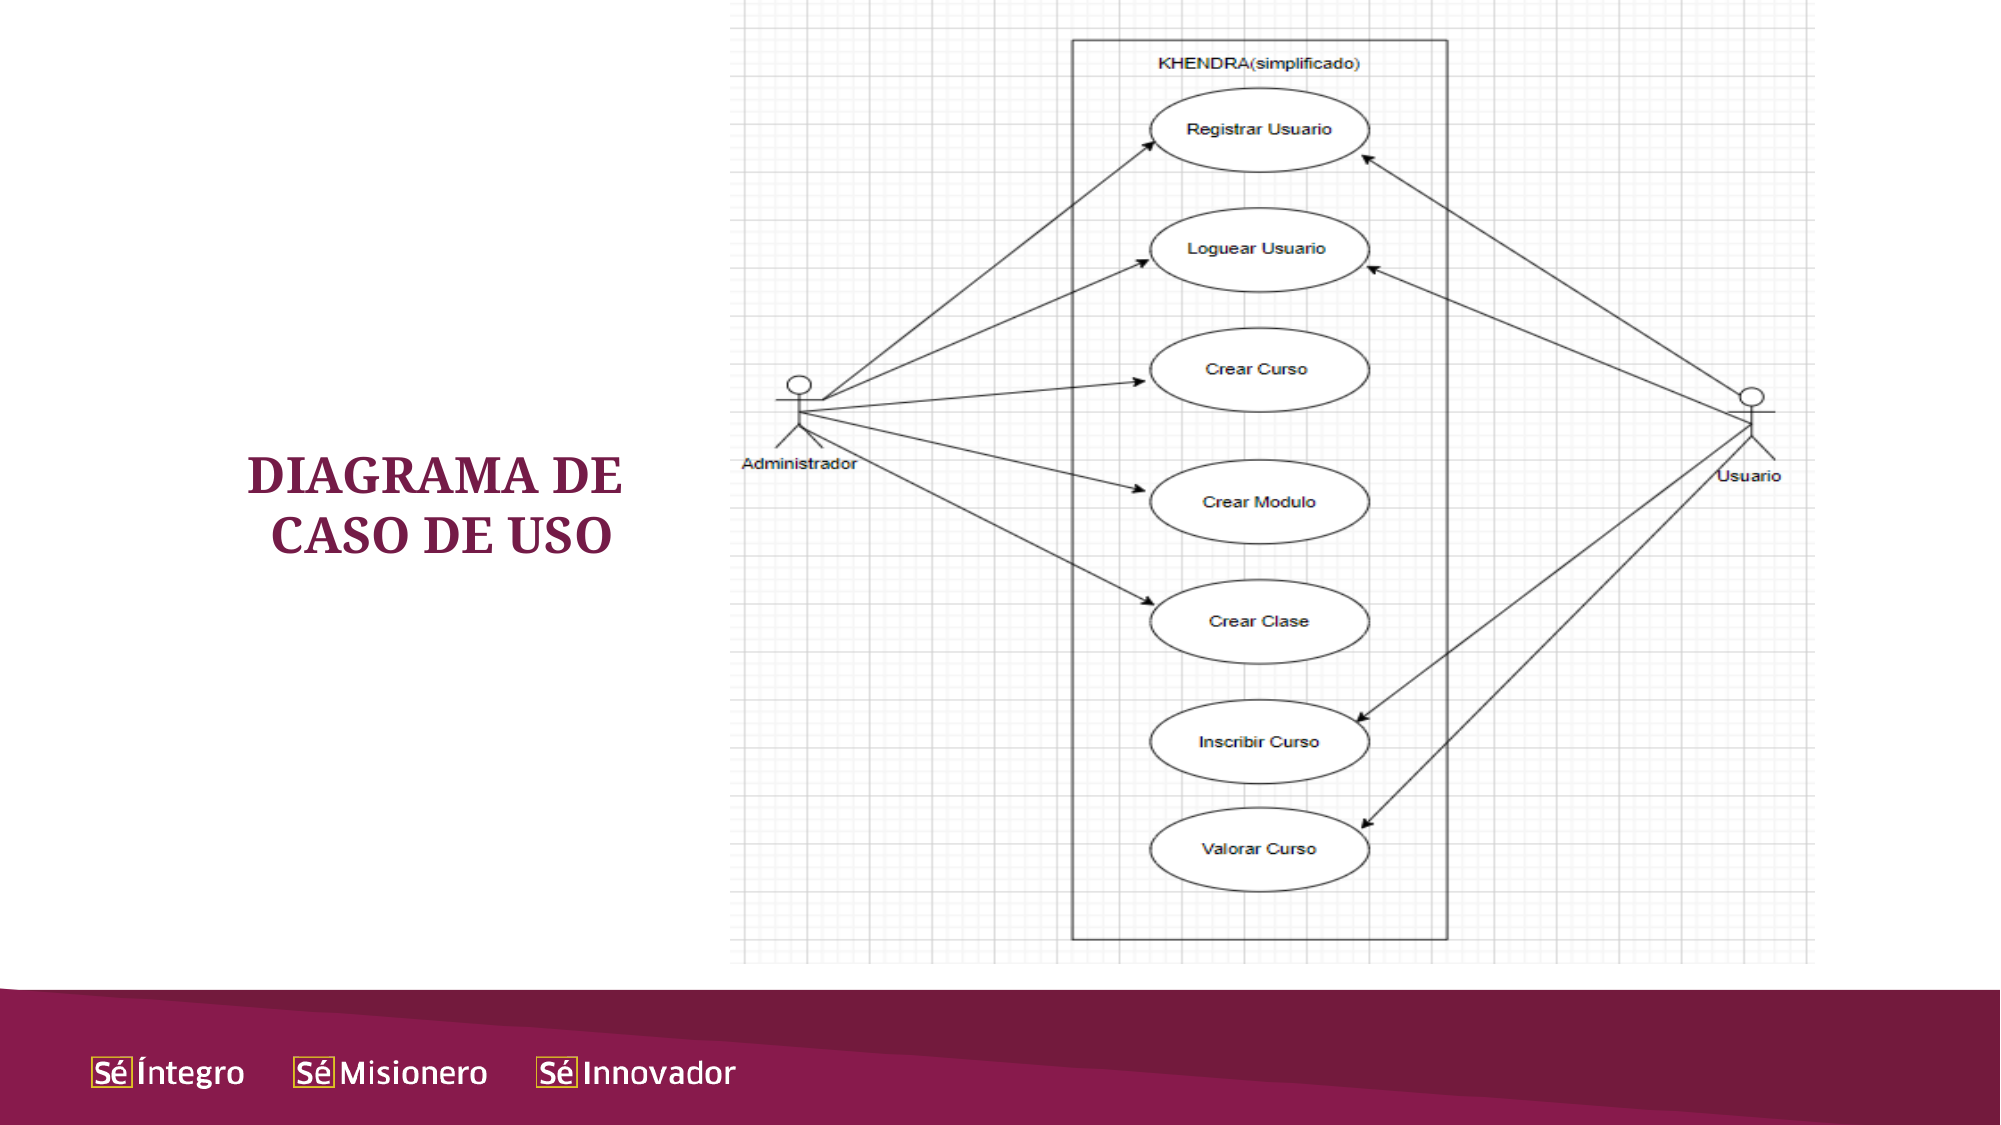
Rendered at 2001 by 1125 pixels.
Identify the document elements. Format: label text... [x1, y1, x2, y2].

picture [0, 0, 2000, 1125]
text_box DIAGRAMA DE CASO DE USO [105, 428, 724, 579]
